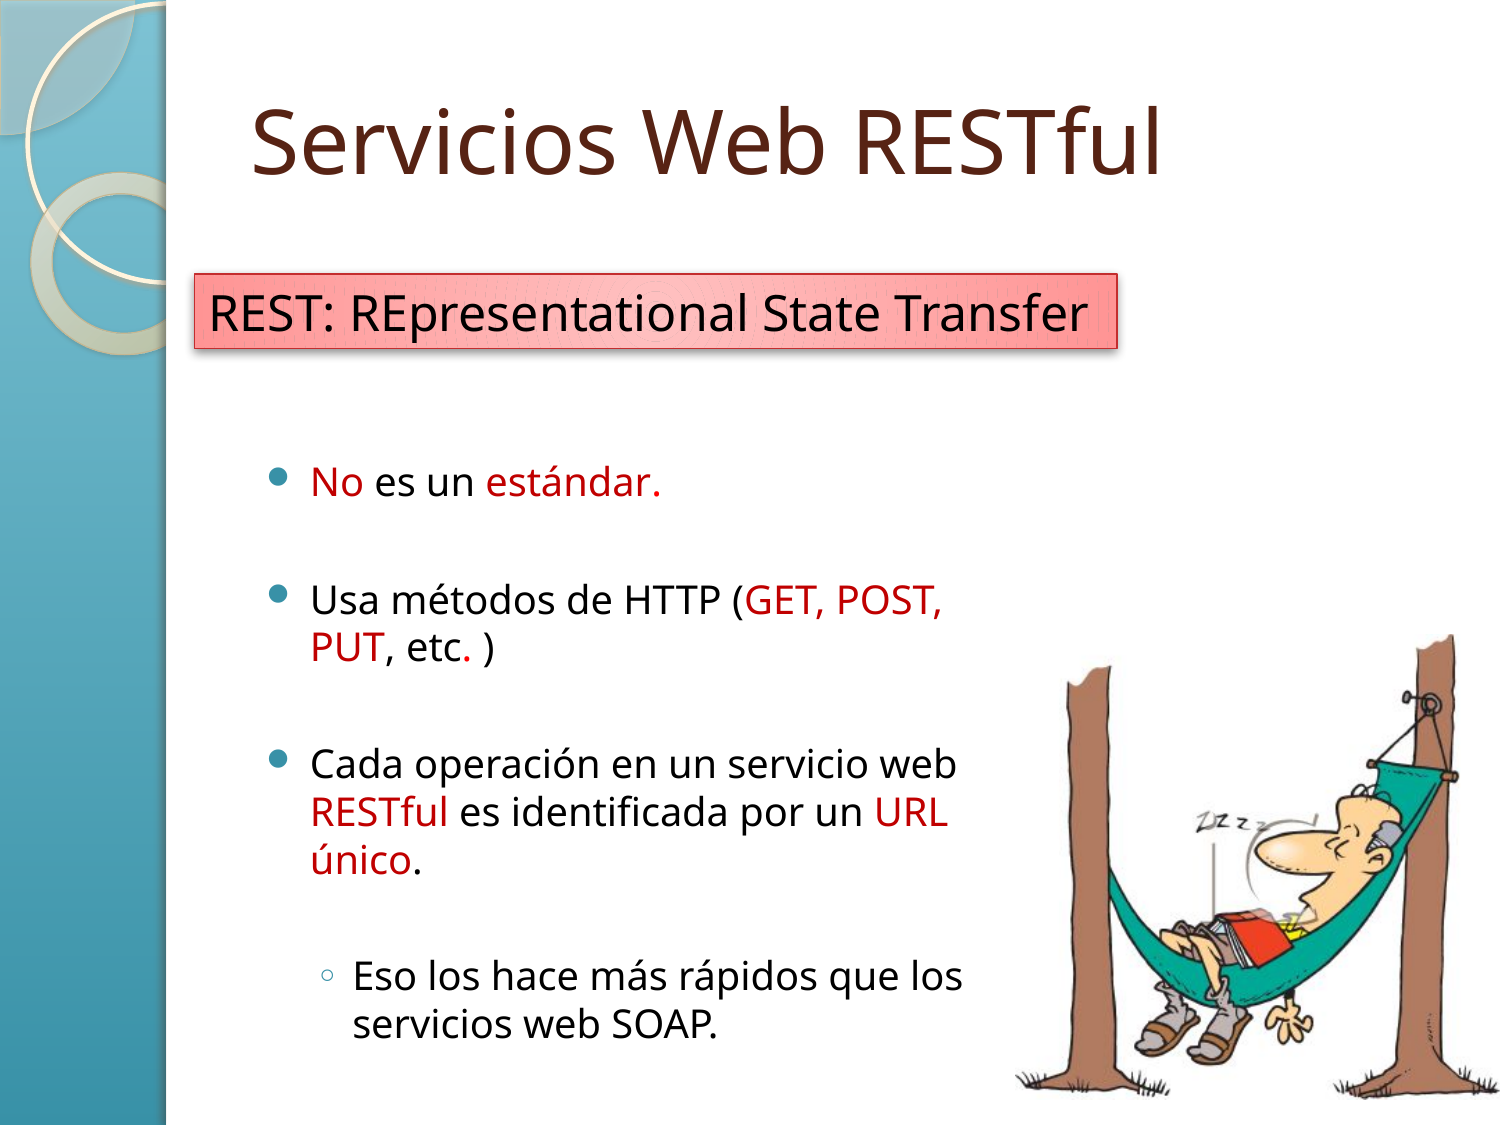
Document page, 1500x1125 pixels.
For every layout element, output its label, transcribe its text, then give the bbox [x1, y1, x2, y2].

title Servicios Web RESTful [235, 45, 1466, 233]
picture [1015, 634, 1500, 1100]
text_box REST: REpresentational State Transfer [194, 273, 1118, 349]
list No es un estándar. Usa métodos de HTTP (GET, POST, PUT, etc. ) Cada operación en un servicio web RESTful es identificada por un URL único. Eso los hace más rápidos que los servicios web SOAP. [238, 361, 1019, 1062]
